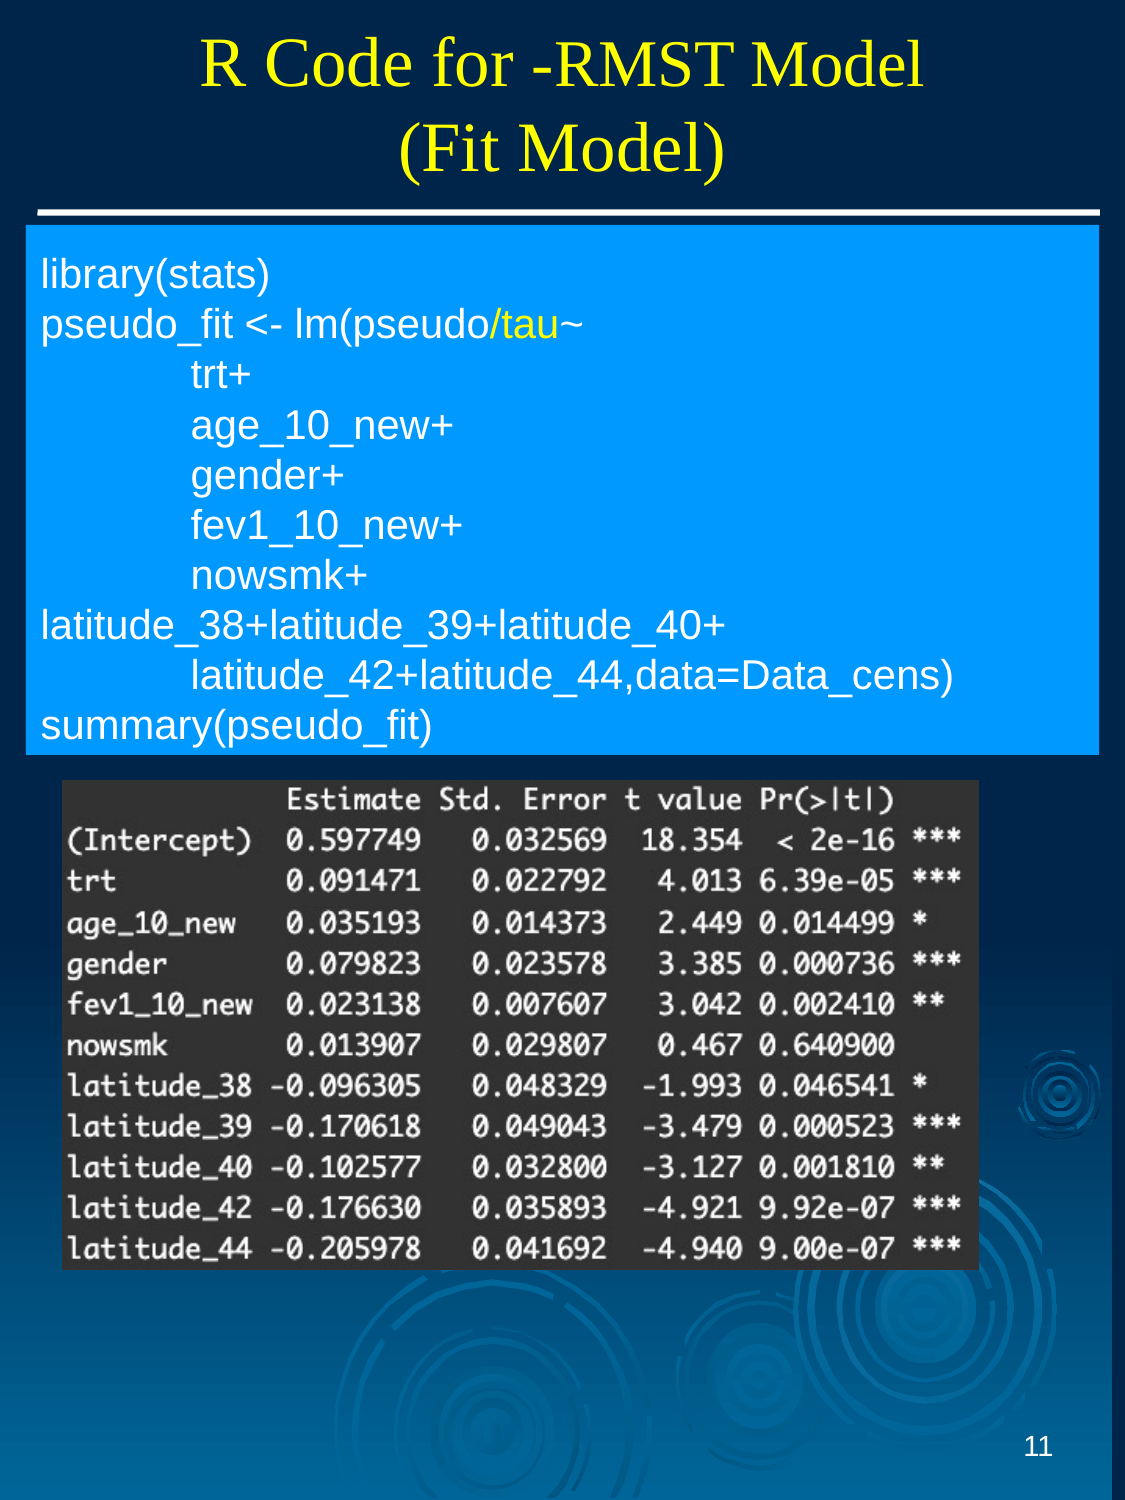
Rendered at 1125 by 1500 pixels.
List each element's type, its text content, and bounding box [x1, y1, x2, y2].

list [12, 212, 1113, 775]
slide_number 11 [806, 1365, 1069, 1471]
picture [62, 779, 980, 1271]
text_box library(stats) pseudo_fit <- lm(pseudo/tau~ trt+ age_10_new+ gender+ fev1_10_new+ nowsmk+ latitude_38+latitude_39+latitude_40+ latitude_42+latitude_44,data=Data_cens) summary(pseudo_fit) [25, 224, 1100, 755]
